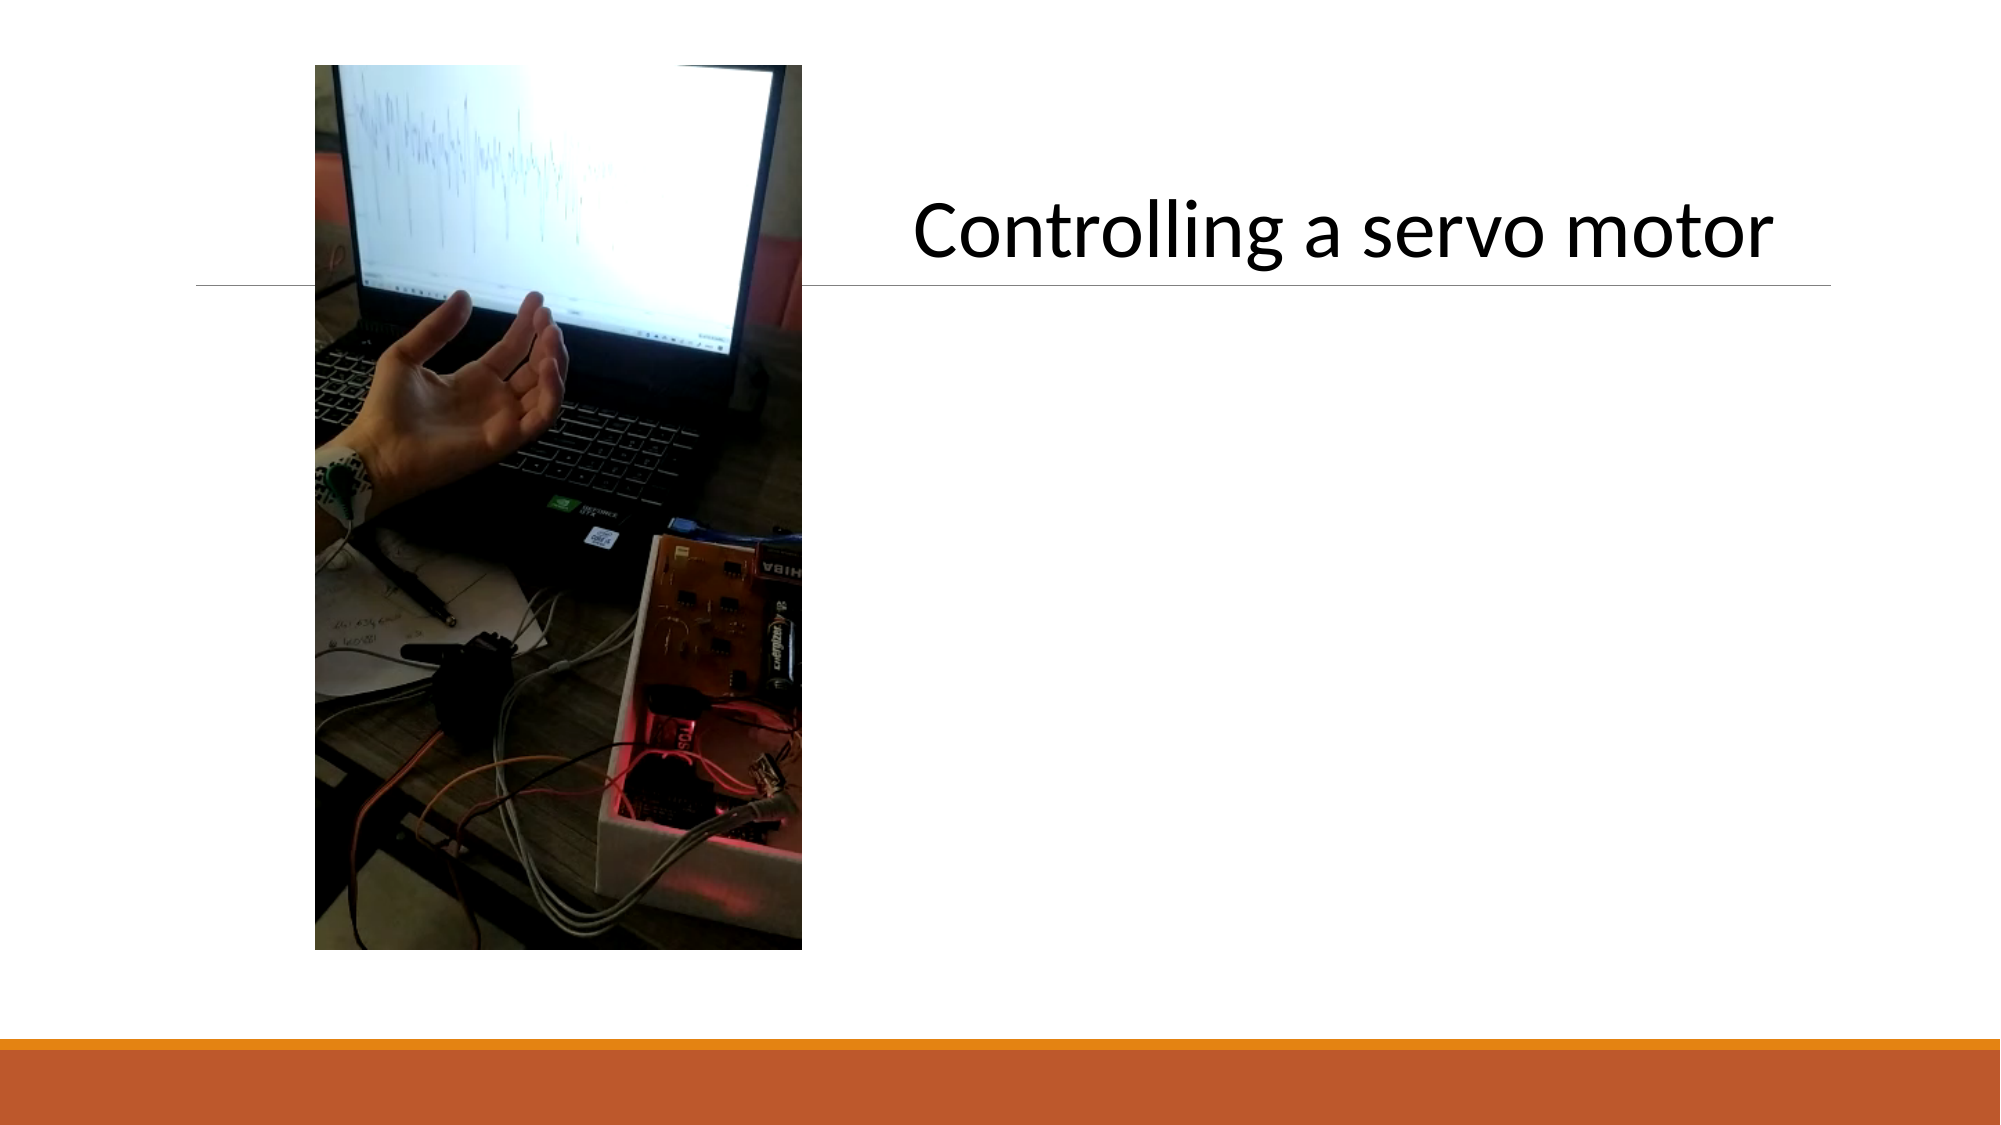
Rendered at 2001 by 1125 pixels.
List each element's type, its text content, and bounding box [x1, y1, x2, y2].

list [314, 64, 803, 952]
text_box Controlling a servo motor [899, 166, 1877, 282]
